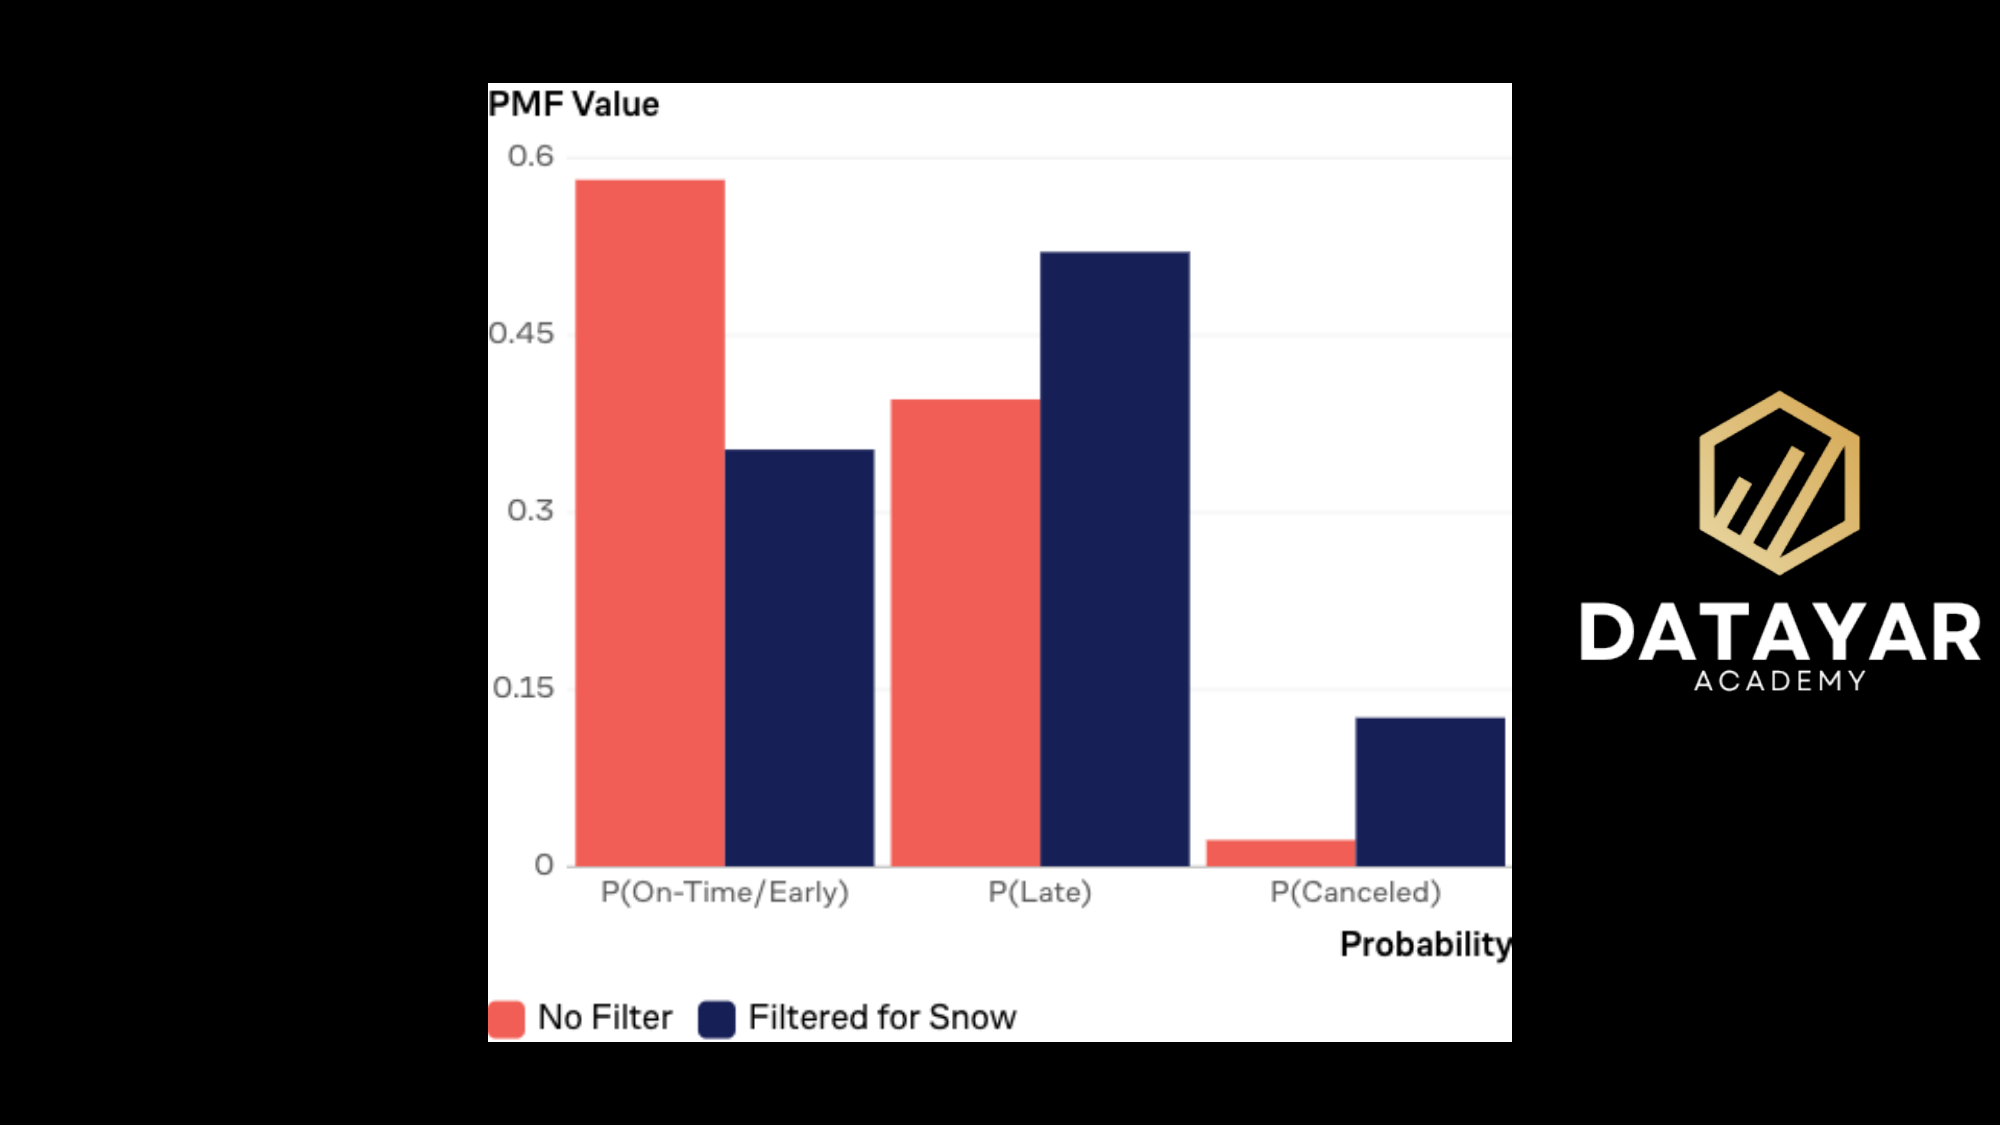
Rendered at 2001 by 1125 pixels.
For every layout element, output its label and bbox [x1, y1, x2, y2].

picture [488, 82, 2000, 1043]
